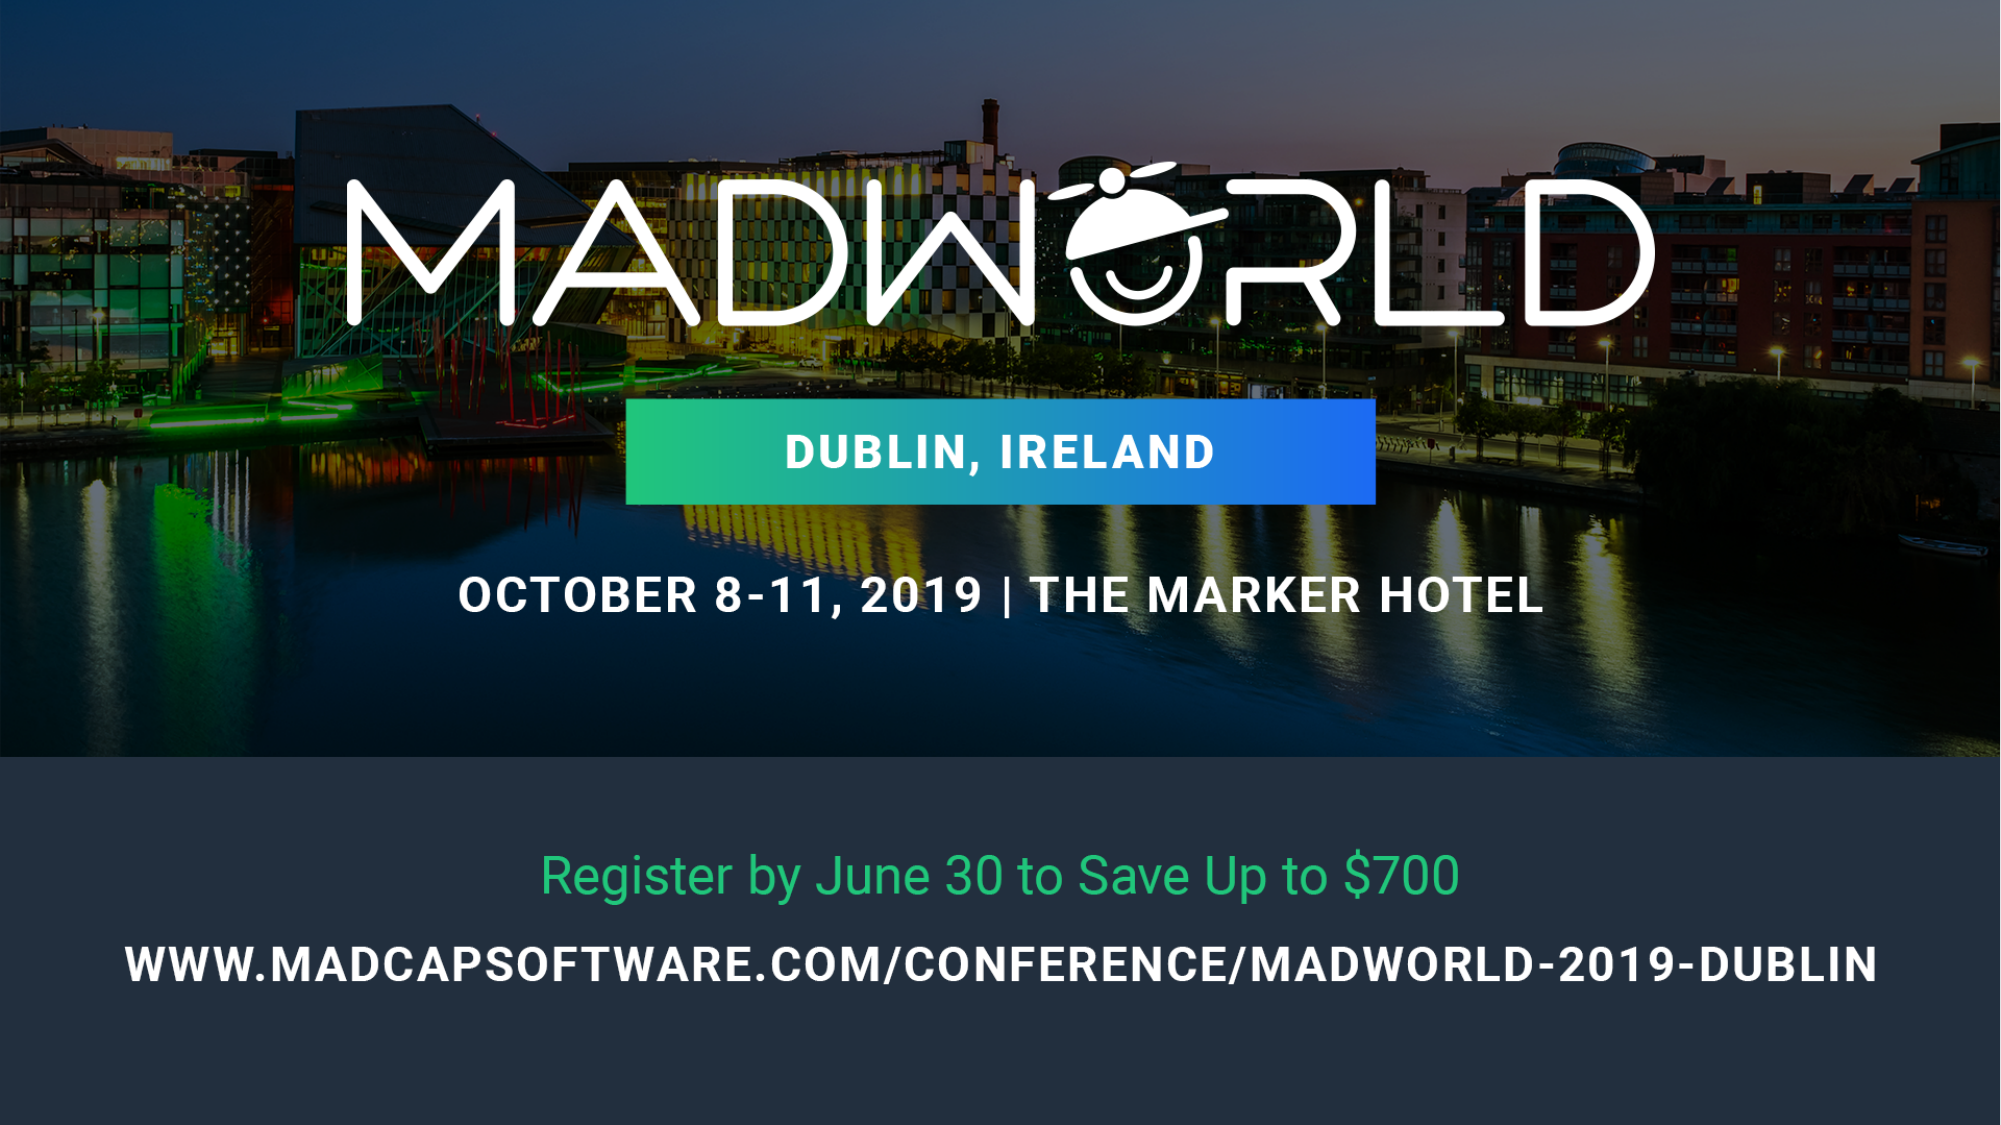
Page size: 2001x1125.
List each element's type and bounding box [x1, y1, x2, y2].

picture [0, 0, 2001, 1125]
text_box [185, 939, 1821, 994]
